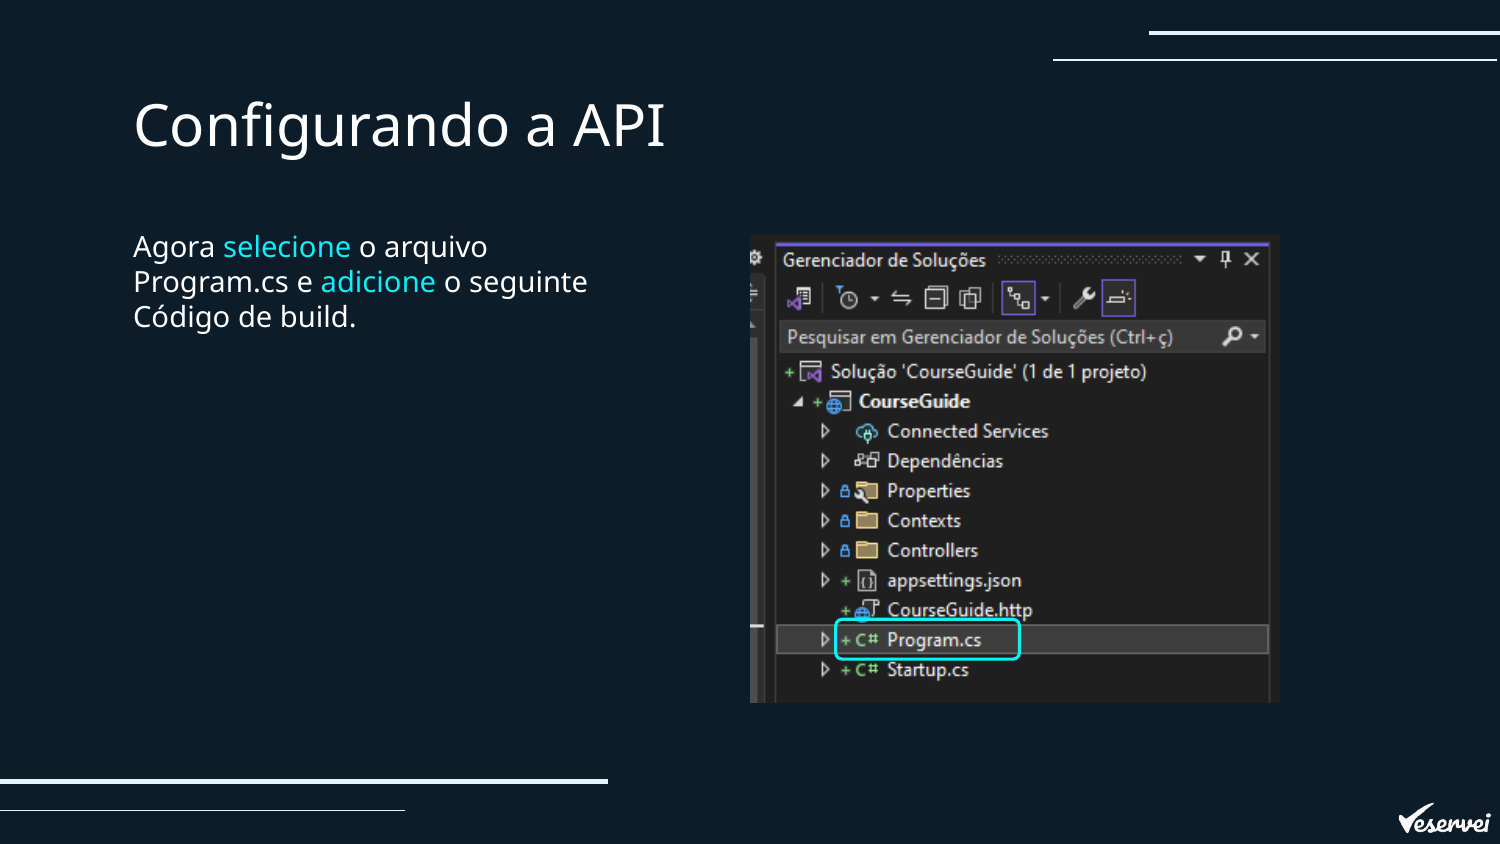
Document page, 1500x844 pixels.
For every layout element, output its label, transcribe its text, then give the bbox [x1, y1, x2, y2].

picture [1396, 797, 1500, 844]
picture [749, 234, 1280, 703]
title Configurando a API [118, 72, 1382, 165]
text_box Agora selecione o arquivo Program.cs e adicione o seguinte Código de build. [118, 213, 652, 631]
